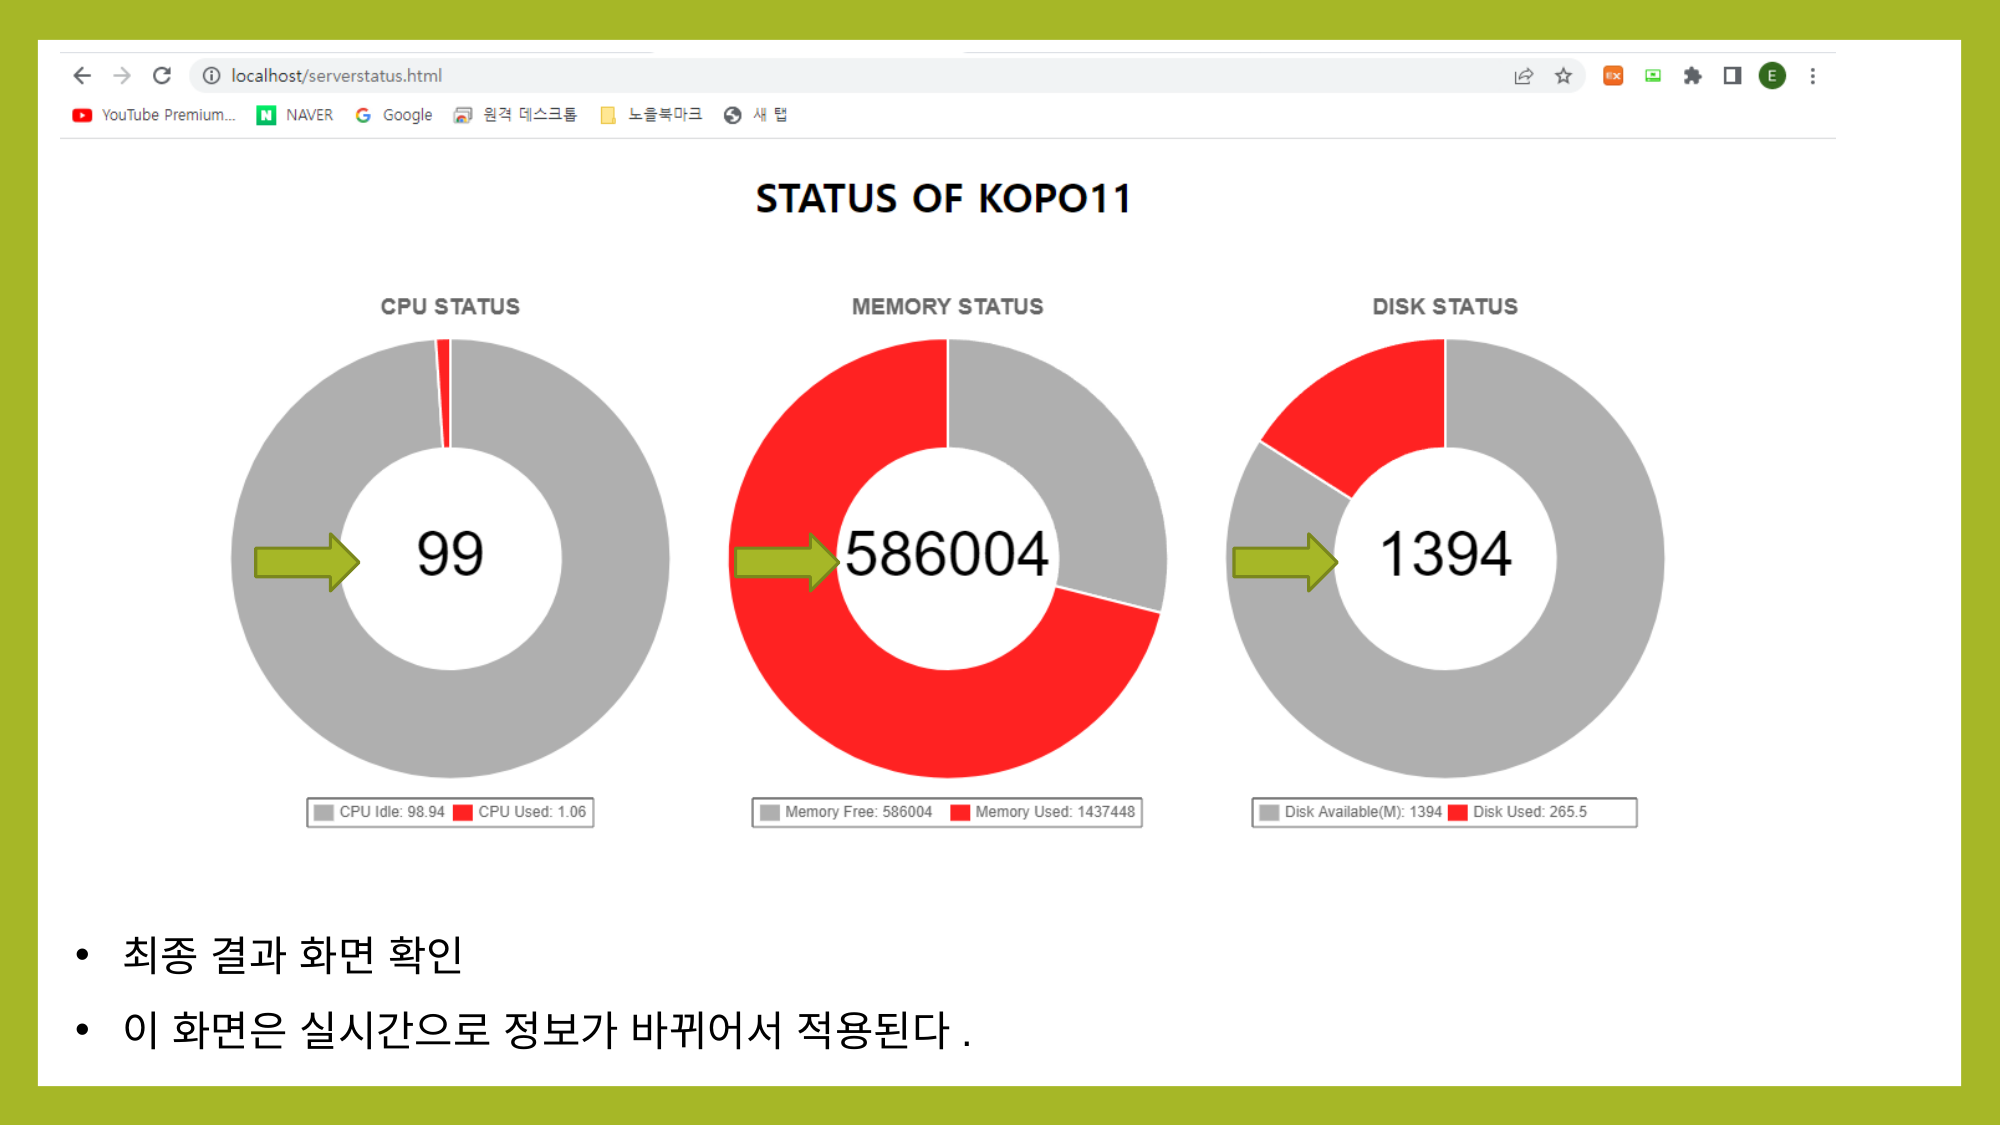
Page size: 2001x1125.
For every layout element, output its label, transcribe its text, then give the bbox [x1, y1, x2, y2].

text_box 최종 결과 화면 확인 이 화면은 실시간으로 정보가 바뀌어서 적용된다. [60, 909, 1377, 1062]
picture [60, 51, 1836, 898]
